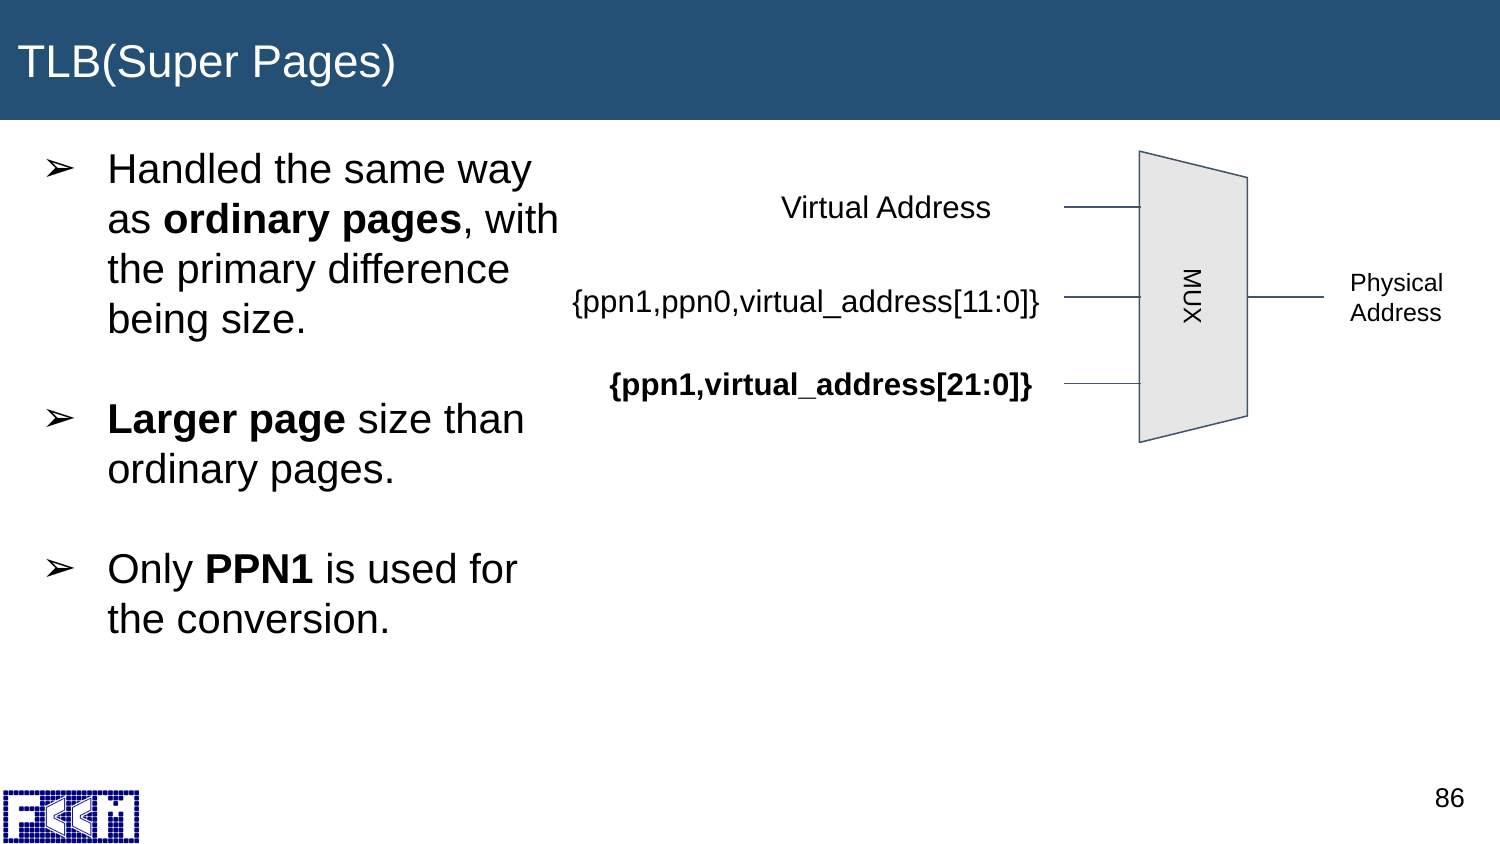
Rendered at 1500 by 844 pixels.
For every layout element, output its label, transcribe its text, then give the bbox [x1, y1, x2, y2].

text_box {ppn1,ppn0,virtual_address[11:0]} [557, 266, 1064, 335]
picture [1, 789, 140, 844]
text_box Handled the same way as ordinary pages, with the primary difference being size. Larger page size than ordinary pages. Only PPN1 is used for the conversion. [17, 126, 583, 388]
text_box [1139, 151, 1248, 443]
text_box Virtual Address [708, 172, 1064, 241]
title TLB(Super Pages) [17, 12, 1416, 107]
text_box Physical Address [1335, 251, 1470, 342]
slide_number ‹#› [1389, 764, 1480, 830]
text_box {ppn1,virtual_address[21:0]} [594, 349, 1073, 417]
text_box MUX [1163, 253, 1224, 341]
